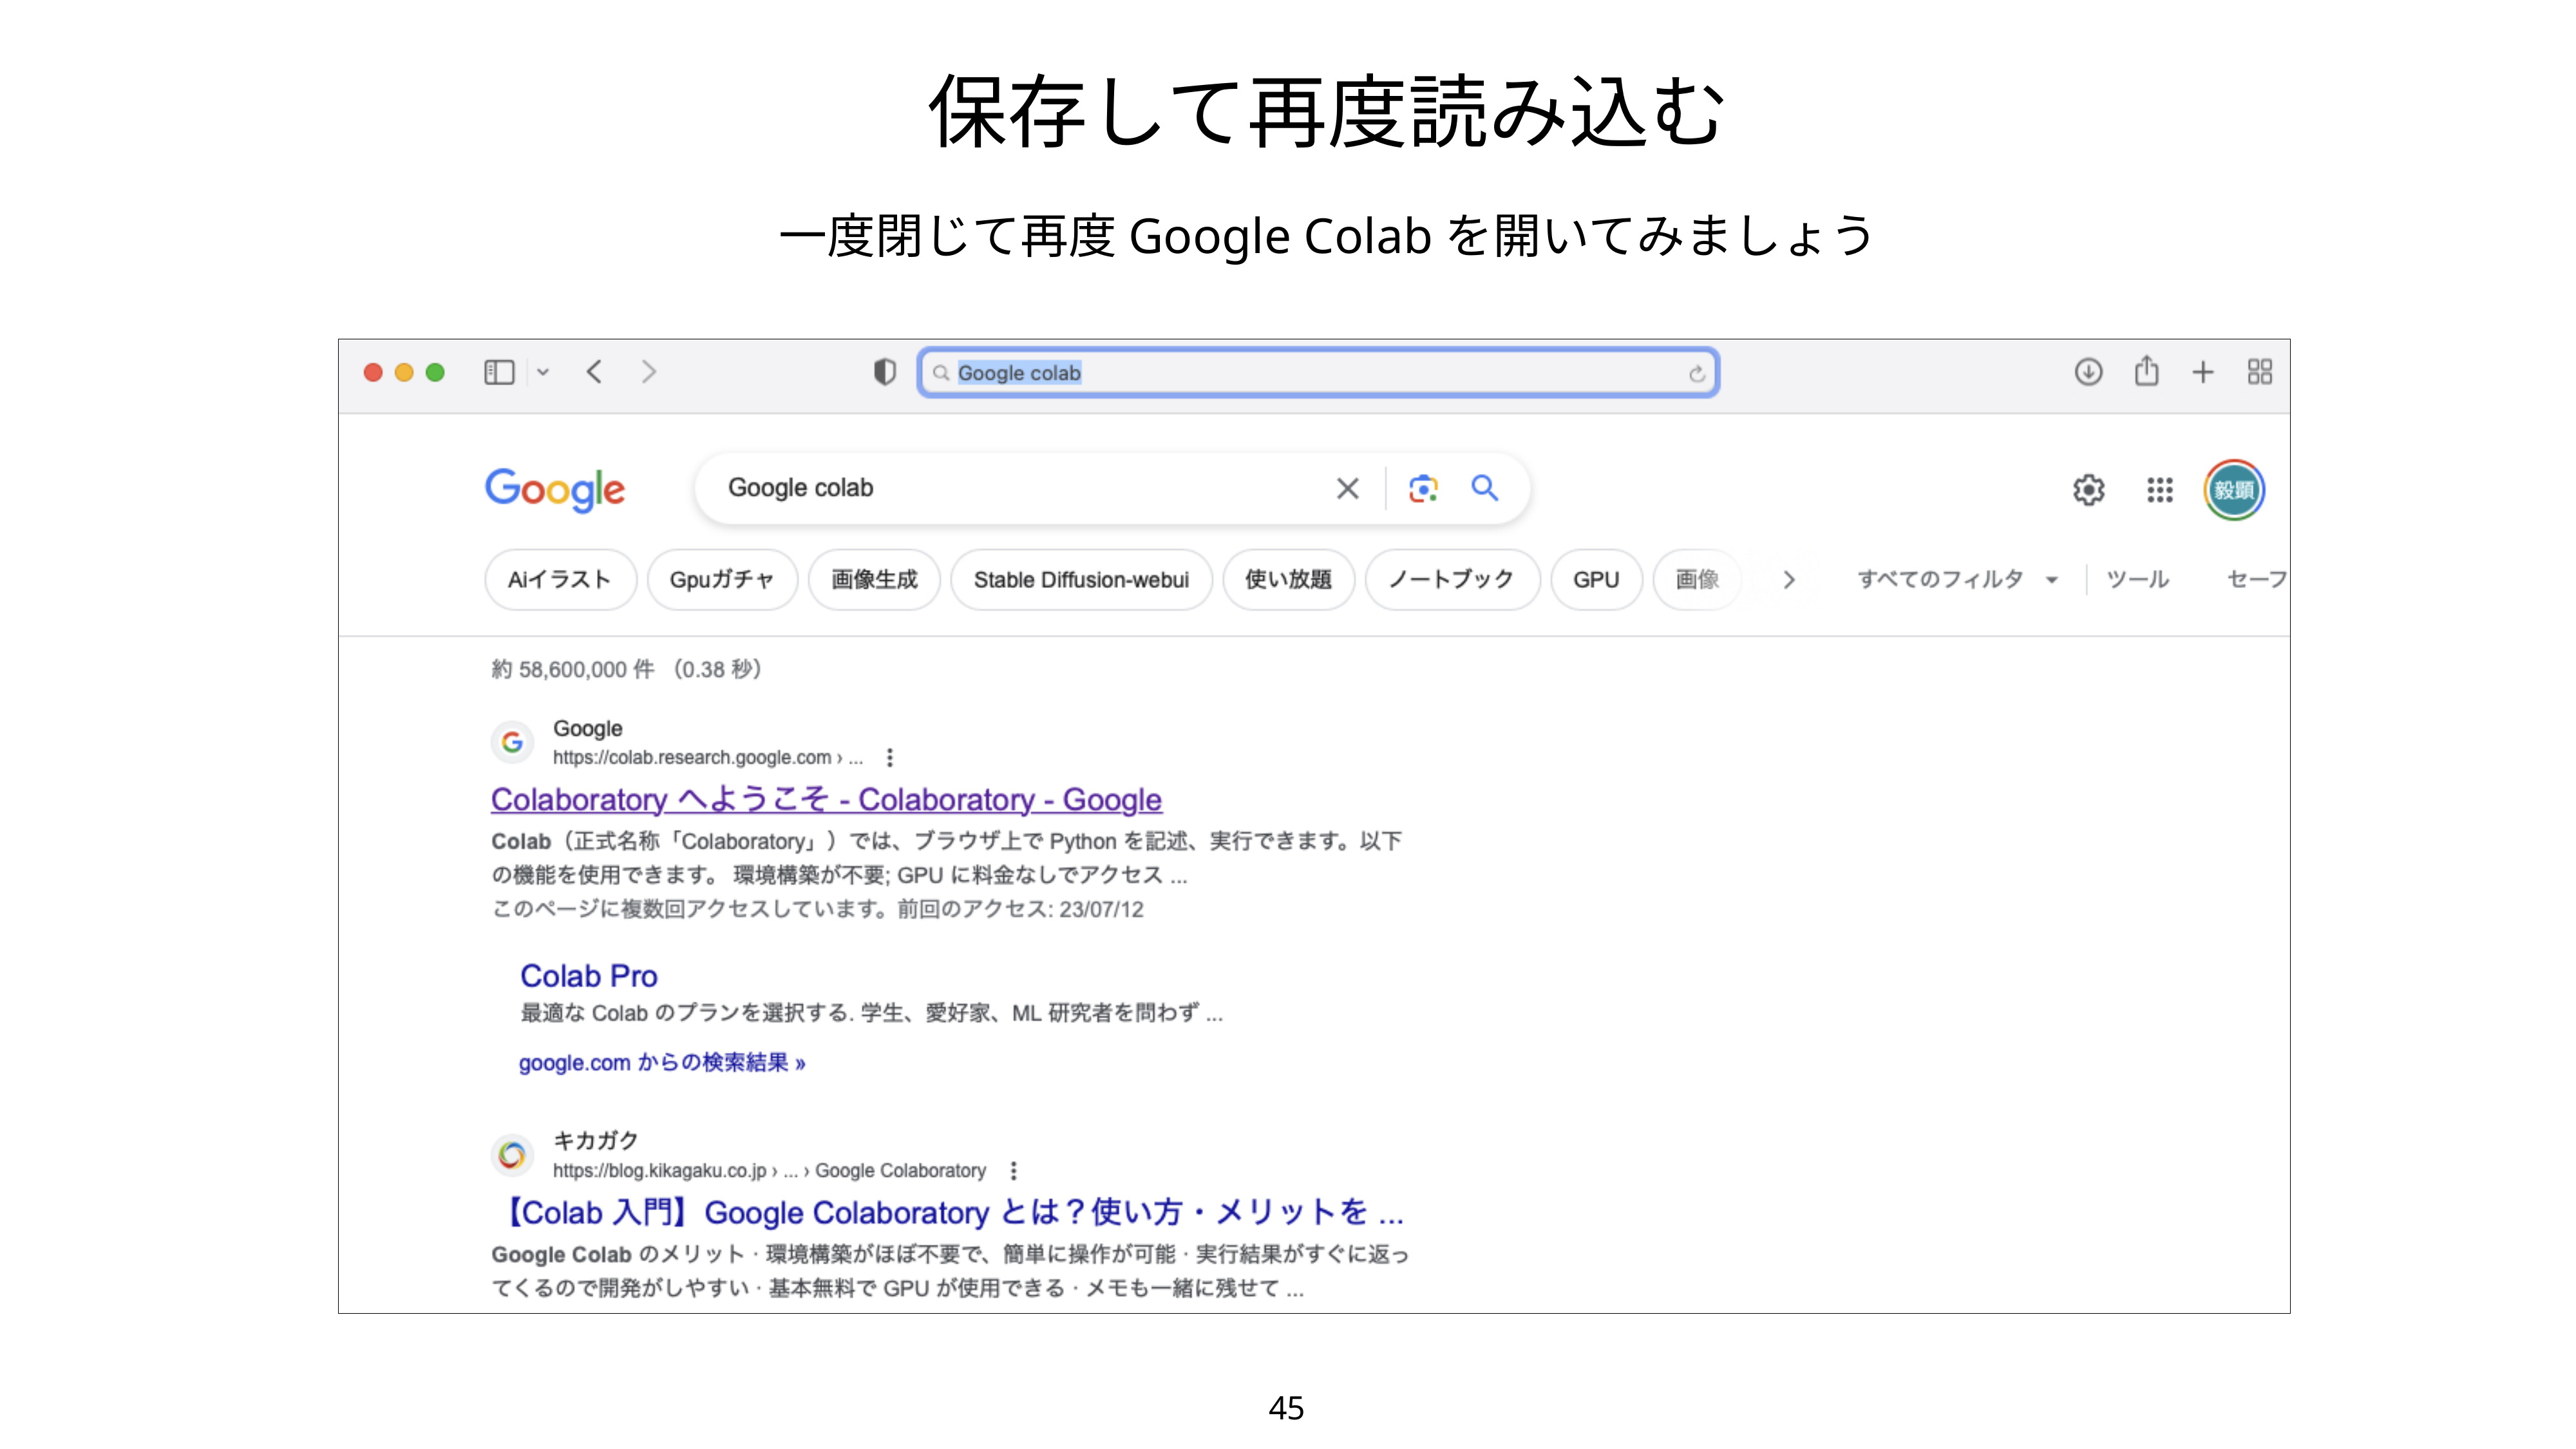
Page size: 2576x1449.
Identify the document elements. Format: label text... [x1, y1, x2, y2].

slide_number 45 [1263, 1381, 1312, 1431]
picture [338, 339, 2291, 1314]
text_box 保存して再度読み込む [922, 55, 1736, 163]
text_box 一度閉じて再度Google Colabを開いてみましょう [678, 200, 1979, 269]
